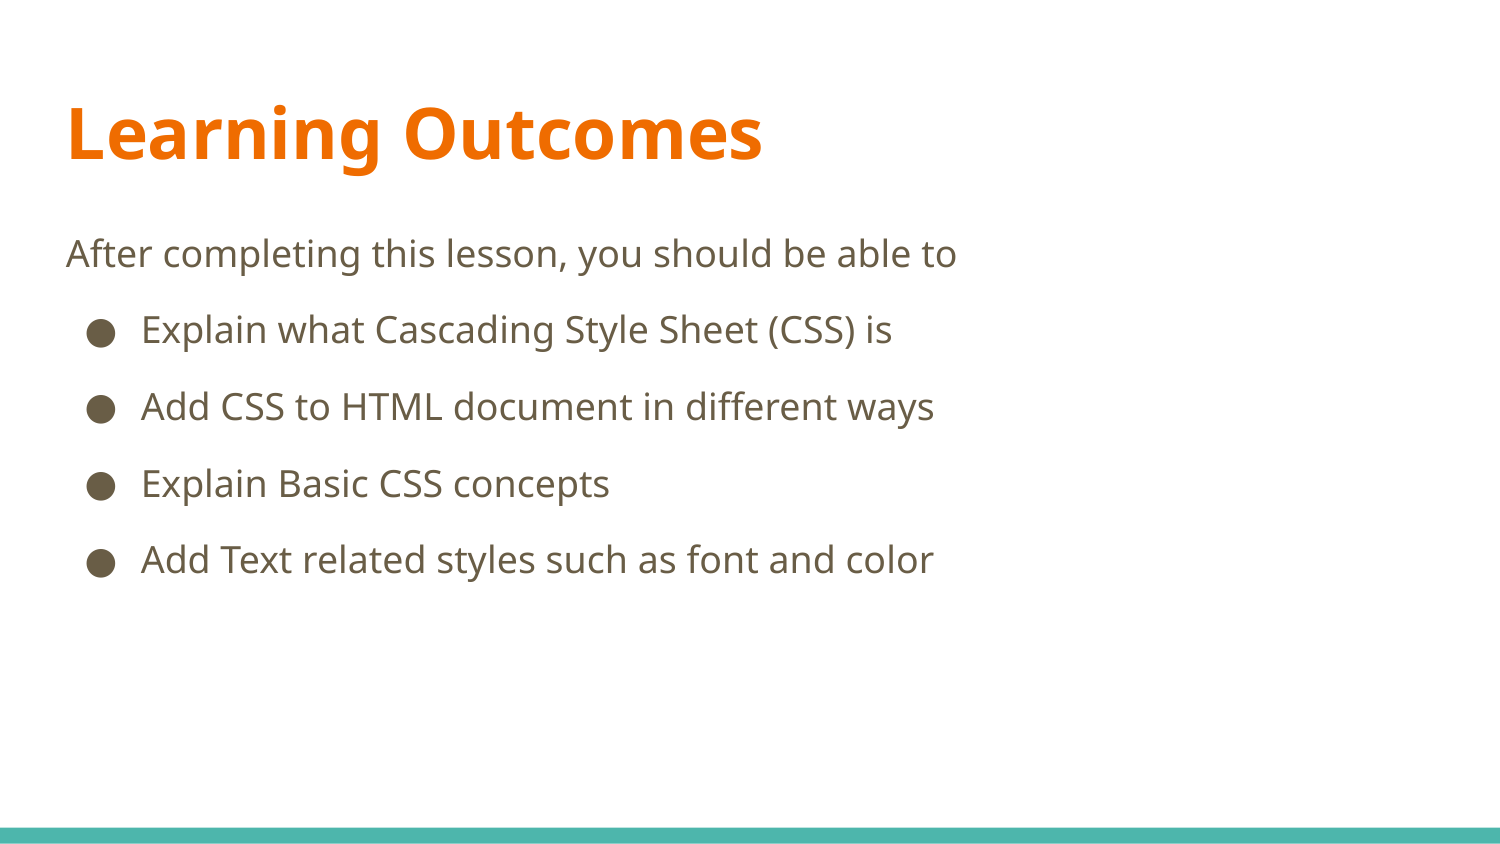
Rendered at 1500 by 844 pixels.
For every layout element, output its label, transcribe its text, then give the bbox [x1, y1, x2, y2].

text_box After completing this lesson, you should be able to Explain what Cascading Style Sheet (CSS) is Add CSS to HTML document in different ways Explain Basic CSS concepts Add Text related styles such as font and color [51, 207, 1449, 750]
text_box Learning Outcomes [51, 72, 1449, 189]
